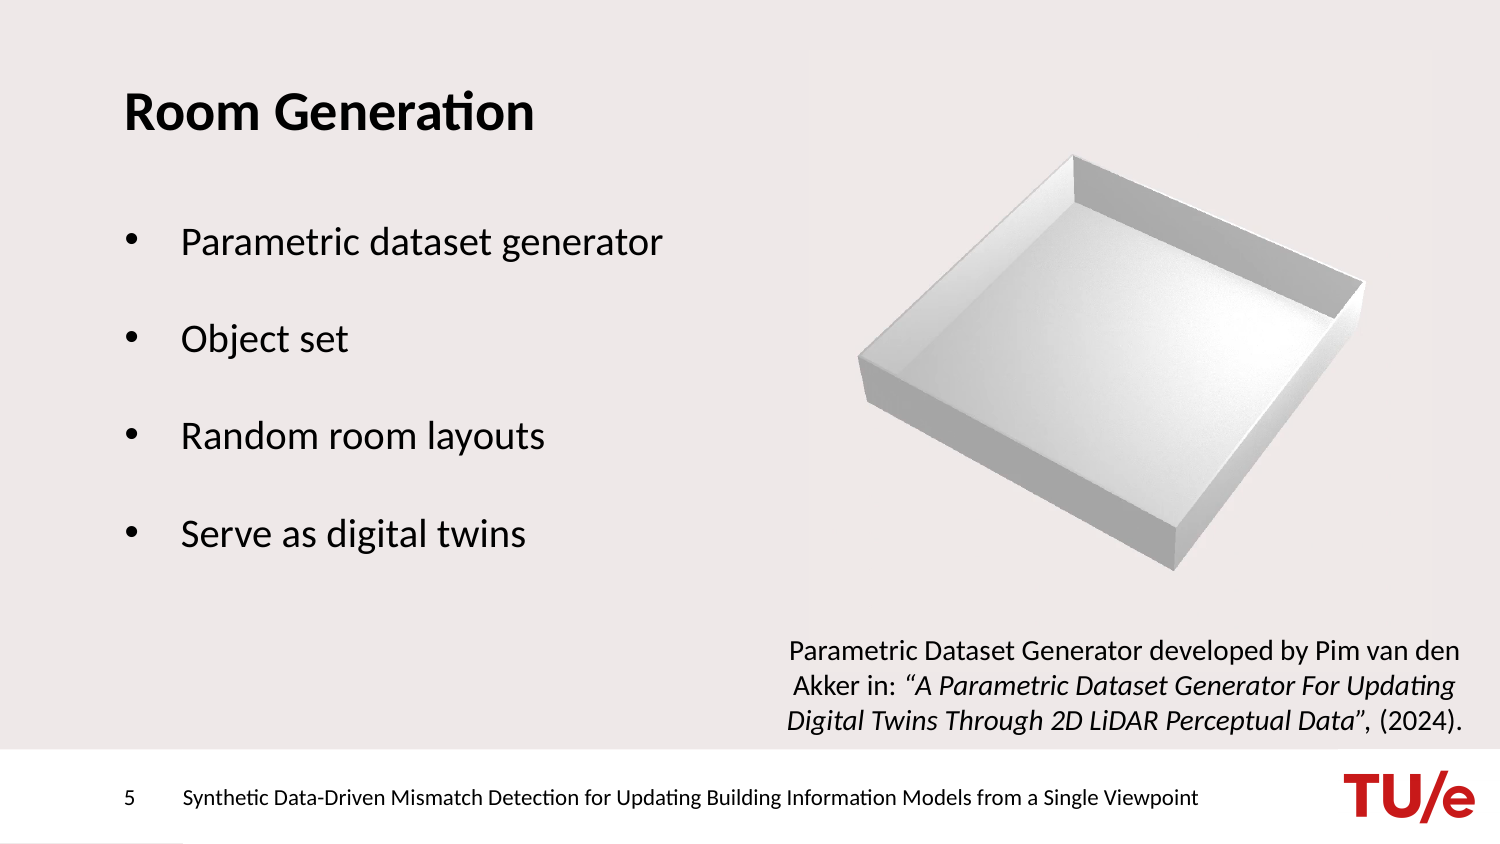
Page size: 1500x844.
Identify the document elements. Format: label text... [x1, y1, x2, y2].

title Room Generation [124, 85, 809, 174]
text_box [809, 49, 1433, 673]
footer Synthetic Data-Driven Mismatch Detection for Updating Building Information Models from a Single Viewpoint [183, 749, 1339, 844]
text_box Parametric Dataset Generator developed by Pim van den Akker in: “A Parametric Dataset Generator For Updating Digital Twins Through 2D LiDAR Perceptual Data”, (2024). [749, 624, 1500, 744]
slide_number 5 [0, 749, 183, 844]
picture [1339, 749, 1500, 844]
list Parametric dataset generator Object set Random room layouts Serve as digital twins [124, 214, 809, 694]
